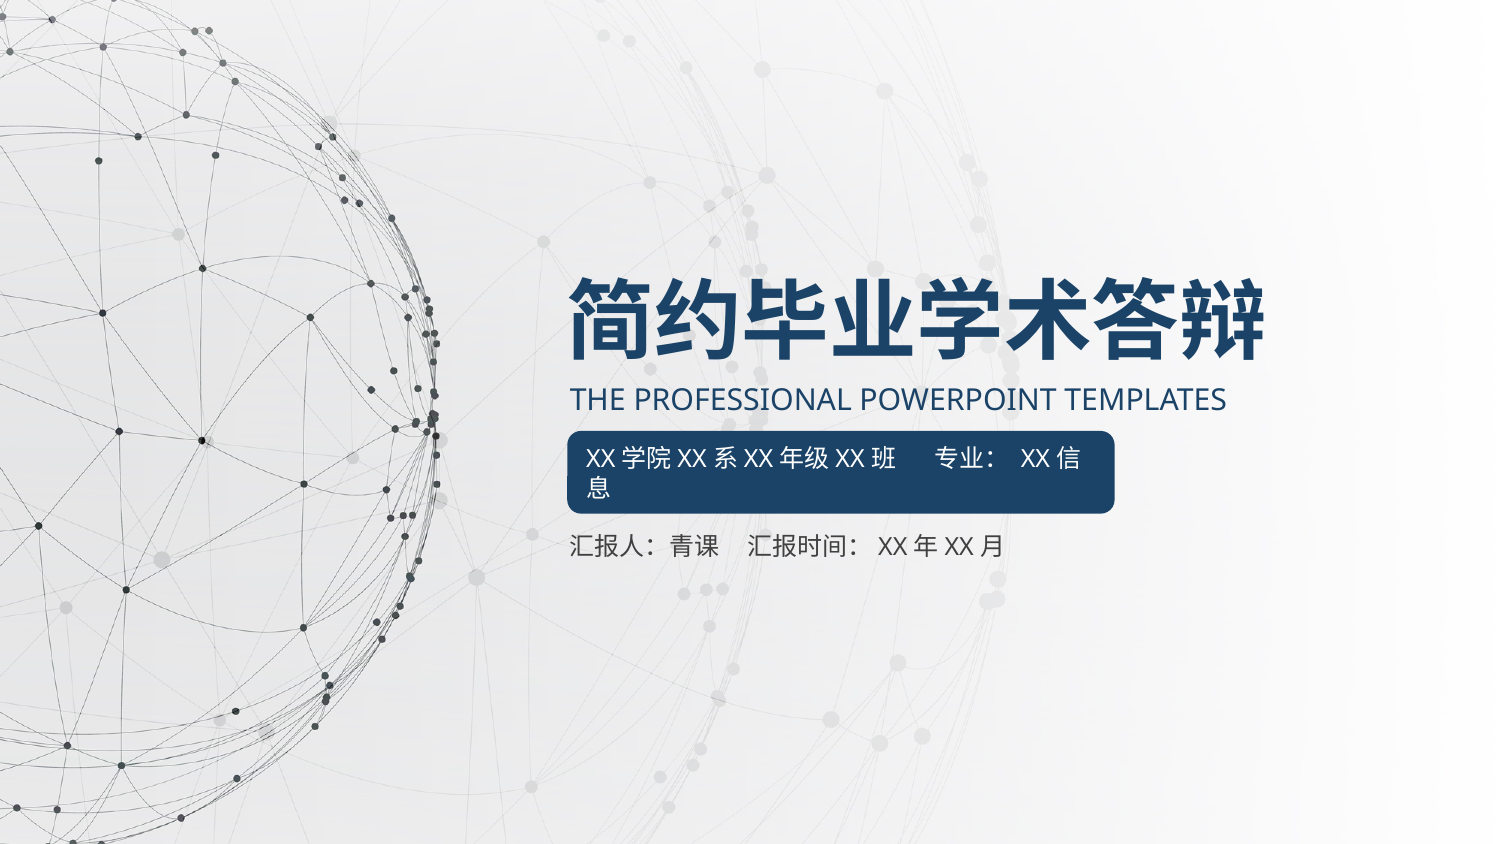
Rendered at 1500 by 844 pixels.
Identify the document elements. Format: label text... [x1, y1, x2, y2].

text_box 汇报人：青课 汇报时间：XX年XX月 [558, 524, 1127, 566]
picture [0, 0, 1500, 844]
text_box THE PROFESSIONAL POWERPOINT TEMPLATES [558, 374, 1438, 422]
text_box 简约毕业学术答辩 [555, 259, 1432, 376]
text_box XX学院XX系XX年级XX班 专业： XX信息 [567, 430, 1115, 514]
